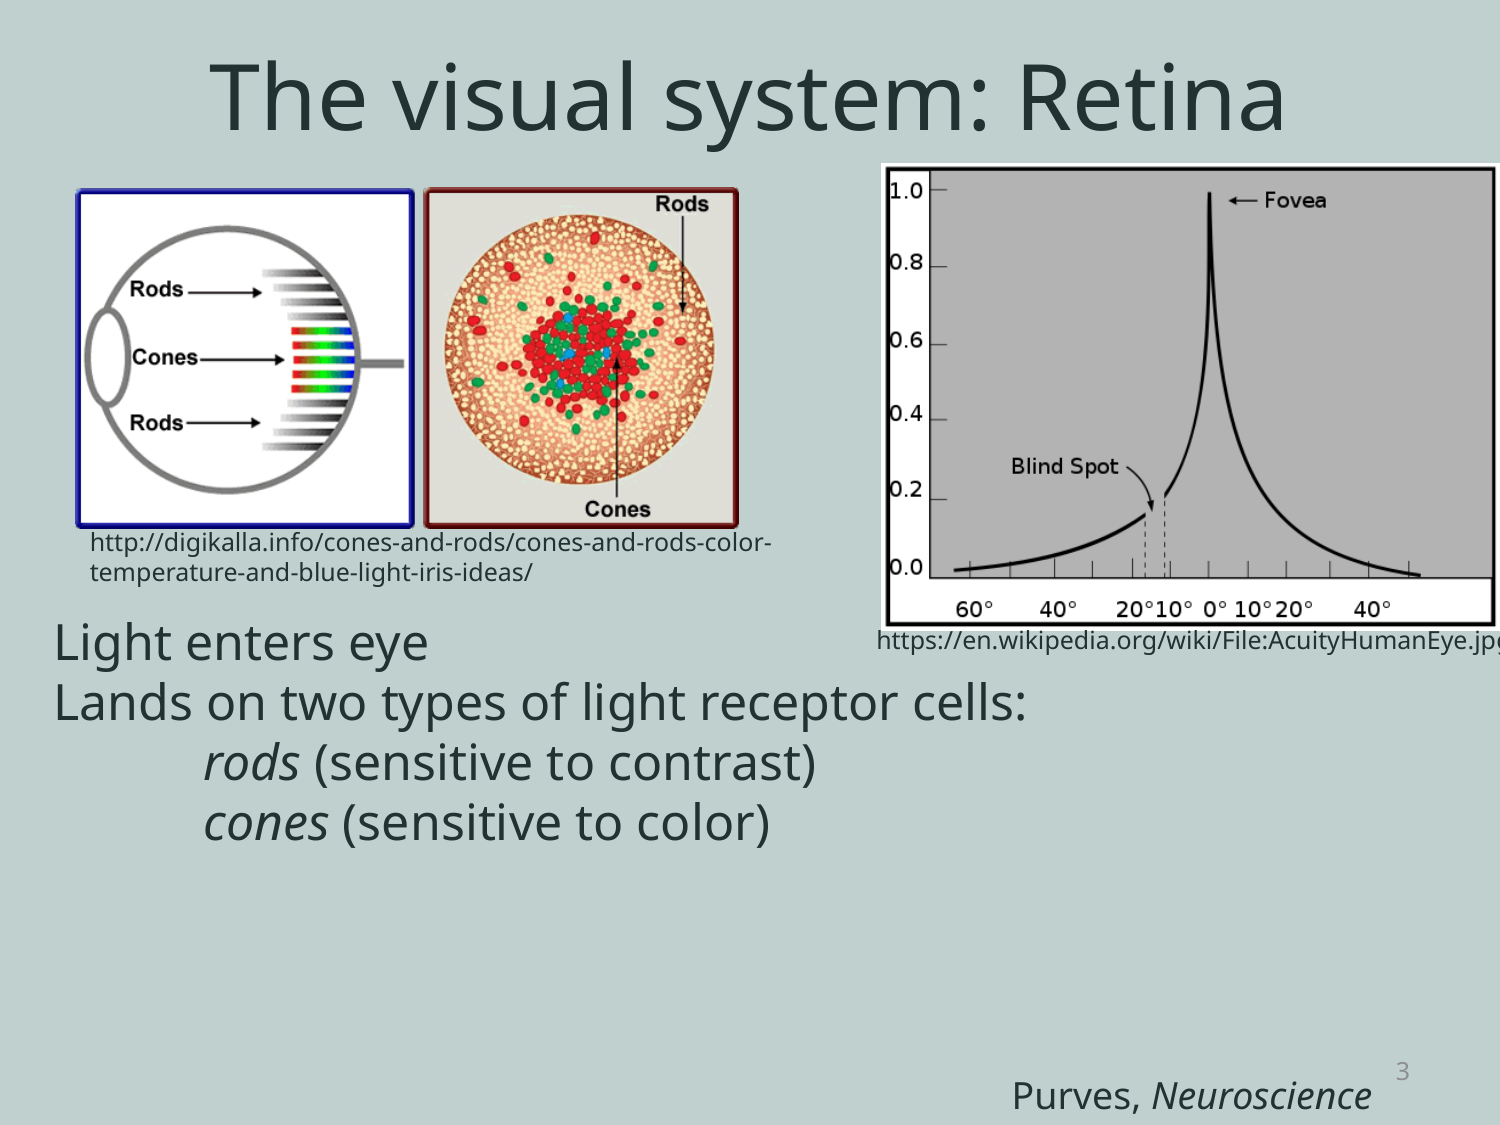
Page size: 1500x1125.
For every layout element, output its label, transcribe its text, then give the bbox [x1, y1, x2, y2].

text_box Purves, Neuroscience [996, 1064, 1388, 1125]
picture [74, 187, 739, 529]
title The visual system: Retina [75, 0, 1425, 188]
text_box http://digikalla.info/cones-and-rods/cones-and-rods-color-temperature-and-blue-light-iris-ideas/ [74, 519, 825, 594]
text_box https://en.wikipedia.org/wiki/File:AcuityHumanEye.jpg [861, 616, 1500, 662]
slide_number 3 [1074, 1042, 1425, 1103]
picture [881, 163, 1500, 631]
text_box Light enters eye Lands on two types of light receptor cells: rods (sensitive to contrast) cones (sensitive to color) [38, 602, 1425, 858]
